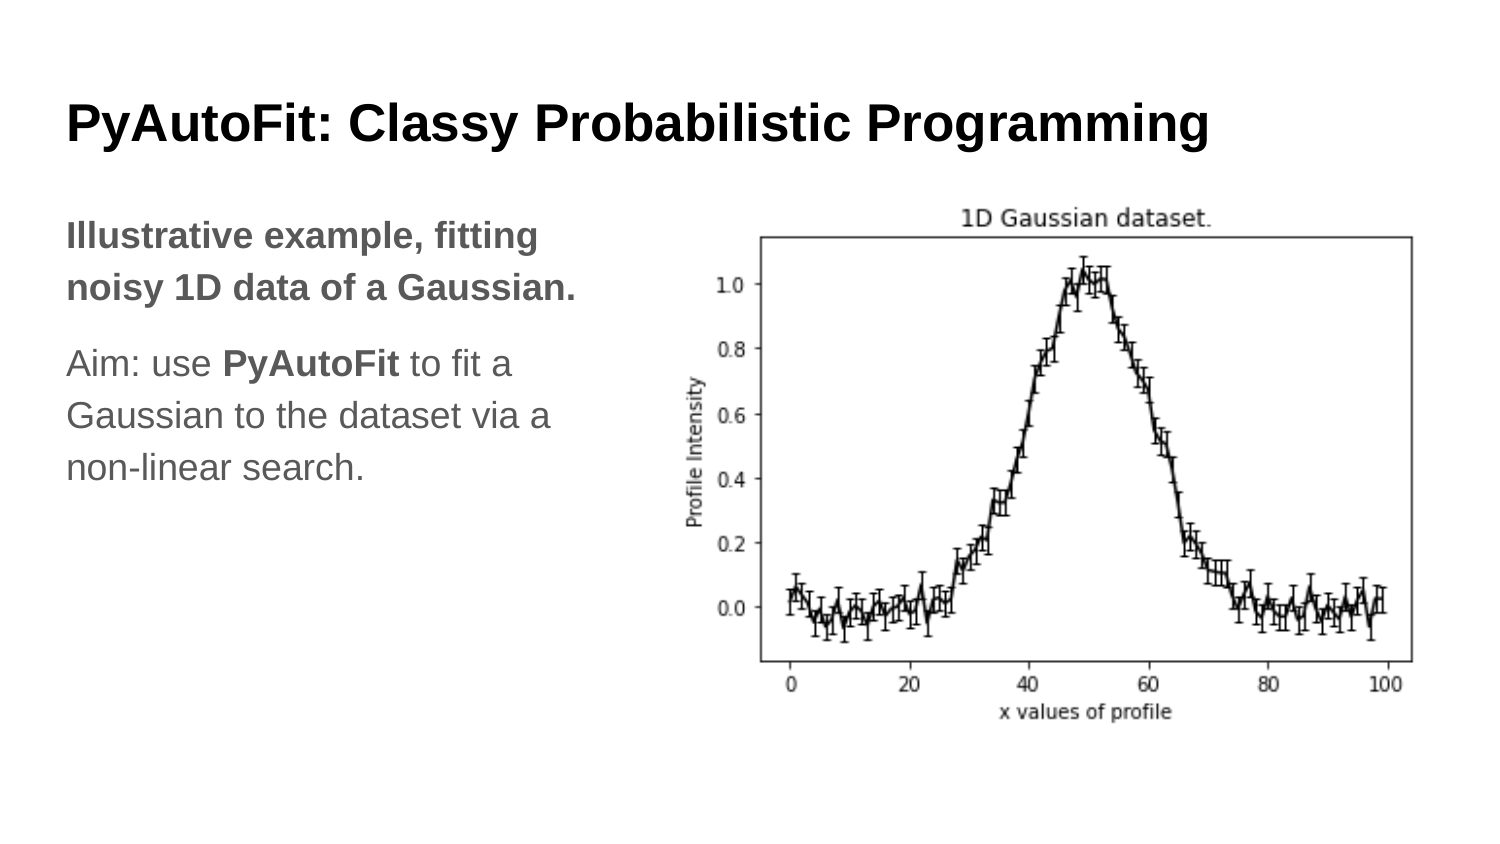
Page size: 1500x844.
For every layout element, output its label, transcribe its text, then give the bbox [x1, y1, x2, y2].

title PyAutoFit: Classy Probabilistic Programming [51, 72, 1449, 167]
list Illustrative example, fitting noisy 1D data of a Gaussian. Aim: use PyAutoFit to fit a Gaussian to the dataset via a non-linear search. [51, 189, 605, 750]
picture [674, 194, 1426, 736]
